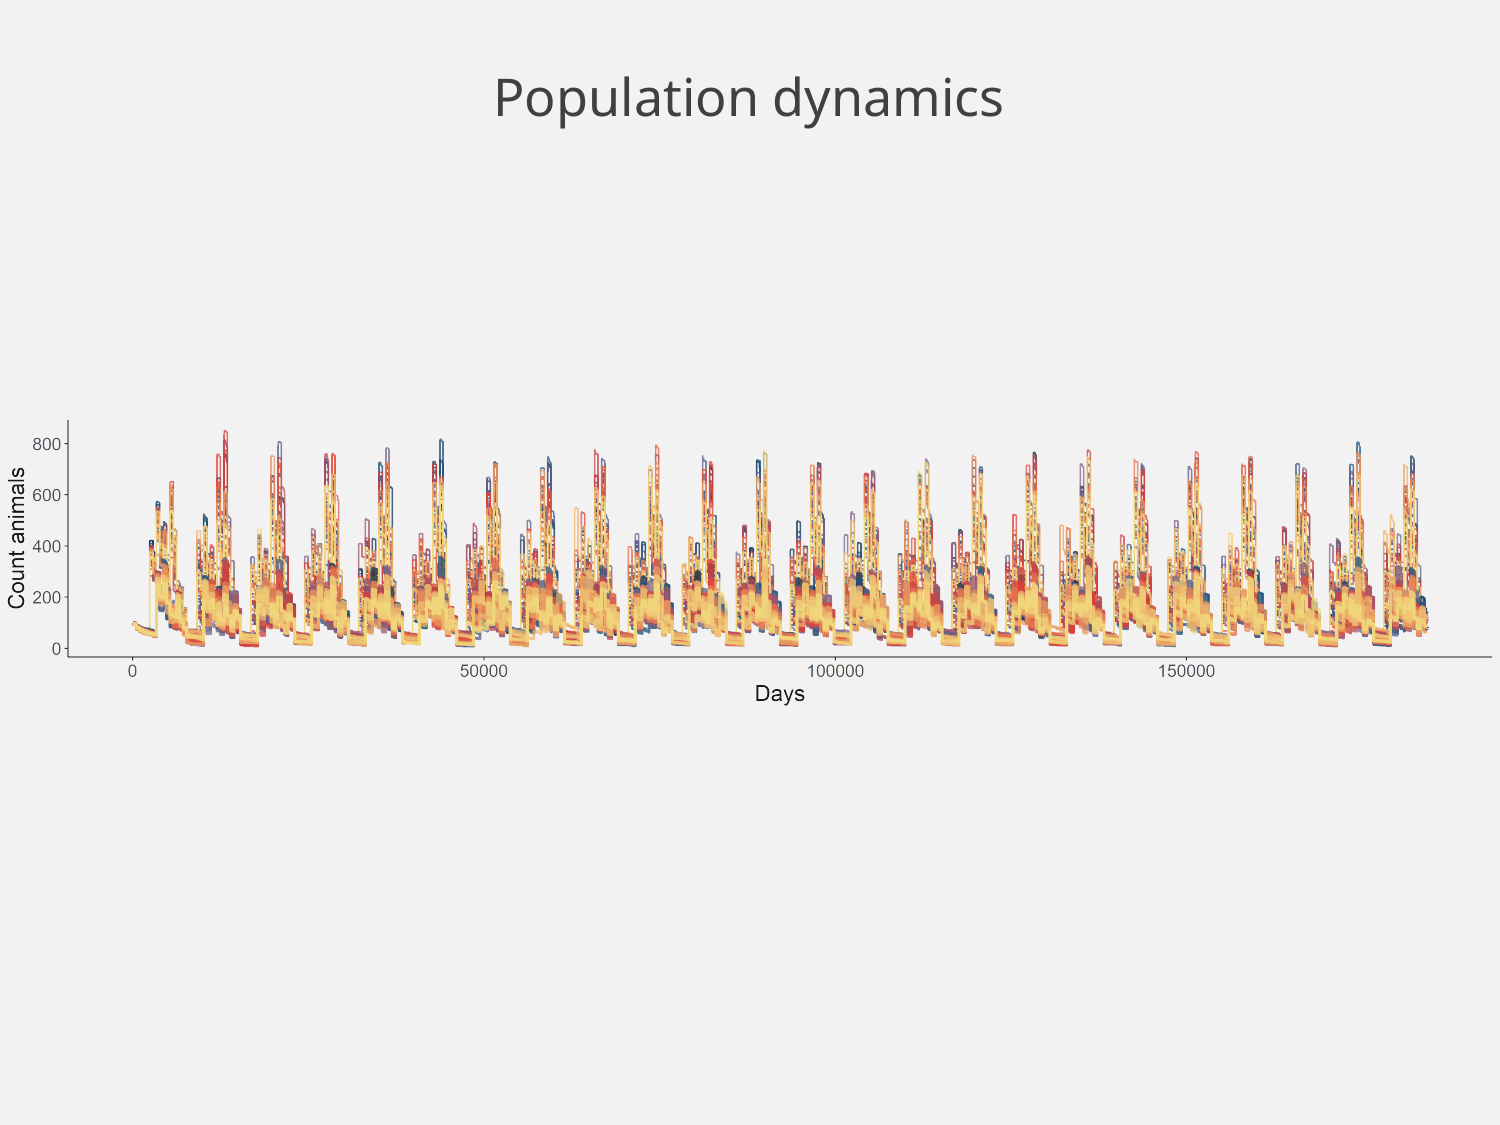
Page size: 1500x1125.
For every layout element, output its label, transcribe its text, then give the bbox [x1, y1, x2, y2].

picture [0, 412, 1500, 713]
text_box Population dynamics [113, 64, 1385, 149]
